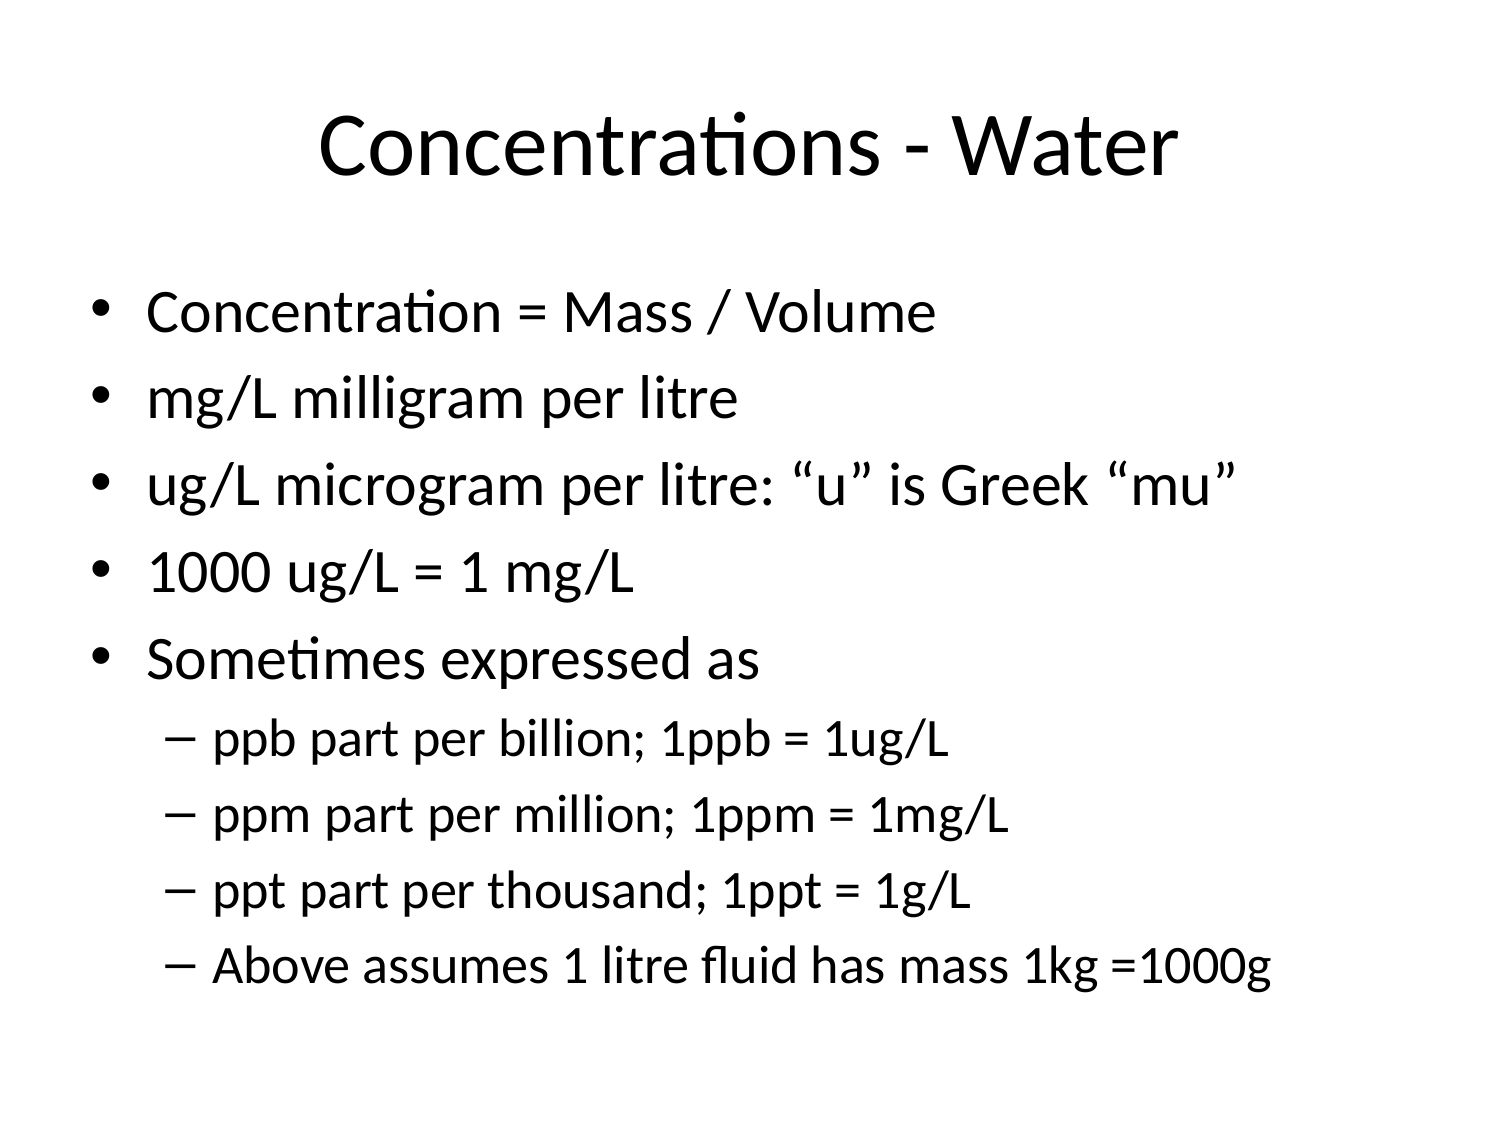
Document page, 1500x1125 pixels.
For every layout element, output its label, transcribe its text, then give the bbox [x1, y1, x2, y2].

title Concentrations - Water [75, 45, 1425, 233]
list Concentration = Mass / Volume mg/L milligram per litre ug/L microgram per litre: “u” is Greek “mu” 1000 ug/L = 1 mg/L Sometimes expressed as ppb part per billion; 1ppb = 1ug/L ppm part per million; 1ppm = 1mg/L ppt part per thousand; 1ppt = 1g/L Above assumes 1 litre fluid has mass 1kg =1000g [75, 262, 1425, 1005]
